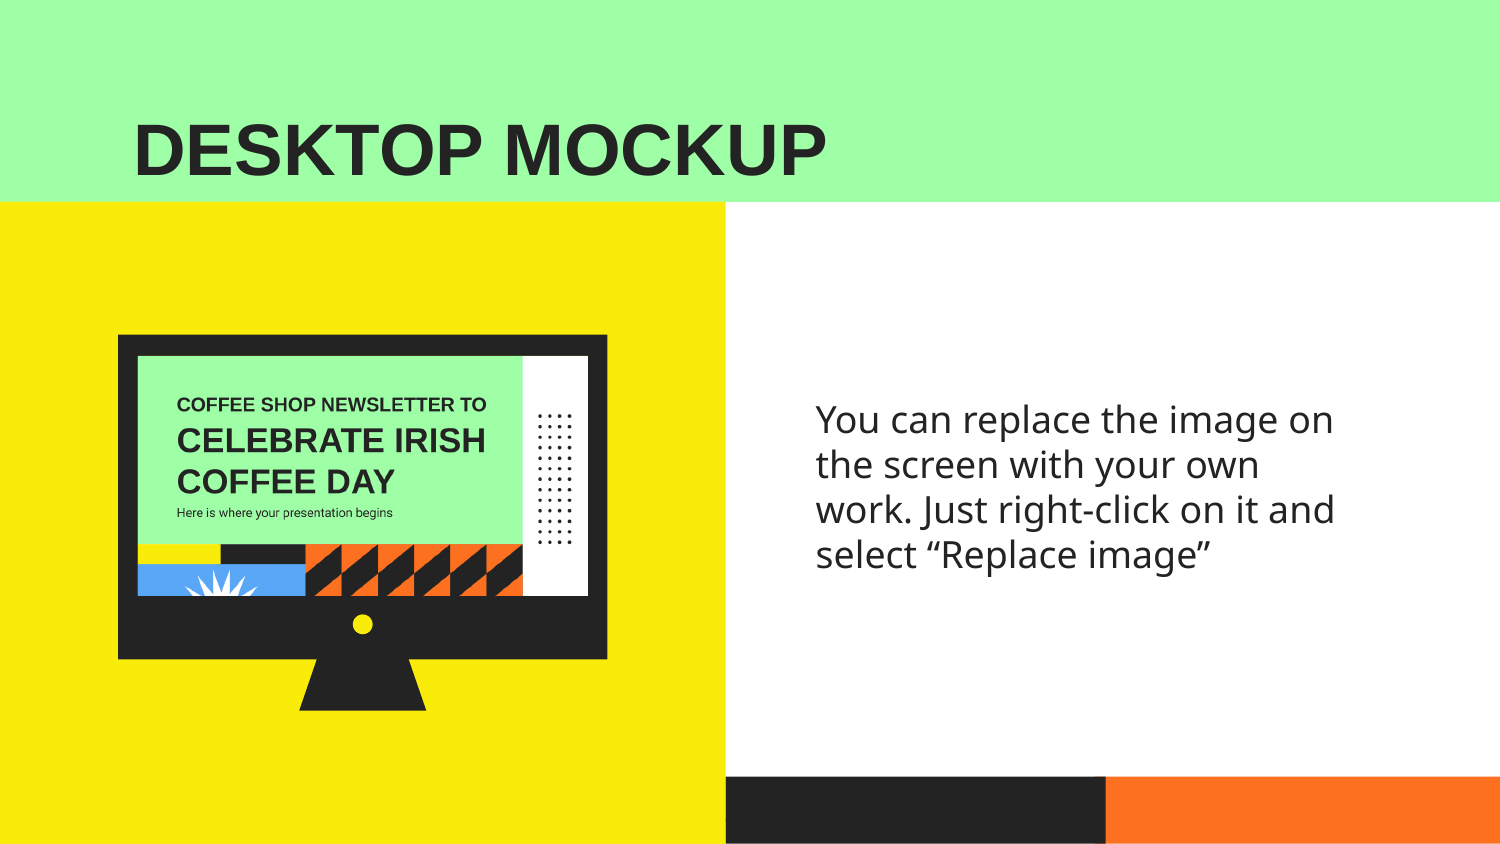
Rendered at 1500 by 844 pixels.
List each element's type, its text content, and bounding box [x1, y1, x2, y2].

subtitle You can replace the image on the screen with your own work. Just right-click on it and select “Replace image” [800, 380, 1356, 594]
picture [137, 356, 589, 596]
title DESKTOP MOCKUP [118, 87, 1382, 198]
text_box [117, 334, 608, 711]
text_box [0, 201, 726, 844]
